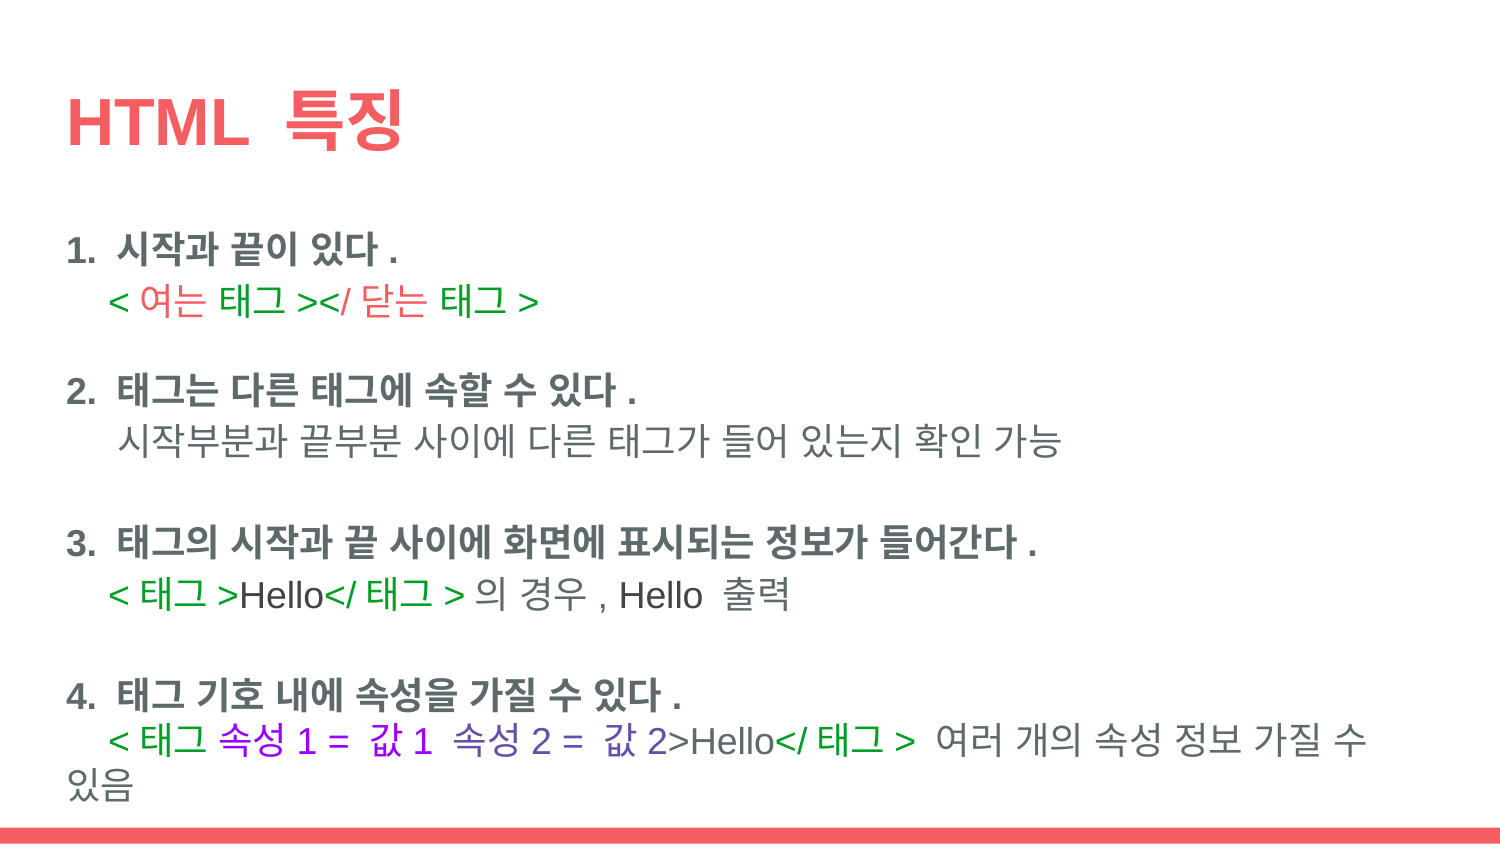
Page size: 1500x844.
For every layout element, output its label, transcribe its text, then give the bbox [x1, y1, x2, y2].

list 1. 시작과 끝이 있다. <여는 태그></닫는 태그> 2. 태그는 다른 태그에 속할 수 있다. 시작부분과 끝부분 사이에 다른 태그가 들어 있는지 확인 가능 3. 태그의 시작과 끝 사이에 화면에 표시되는 정보가 들어간다. <태그>Hello</태그>의 경우, Hello 출력 4. 태그 기호 내에 속성을 가질 수 있다. <태그 속성1 = 값1 속성2 = 값2>Hello</태그> 여러 개의 속성 정보 가질 수 있음 [51, 189, 1449, 803]
title HTML 특징 [51, 64, 1449, 167]
